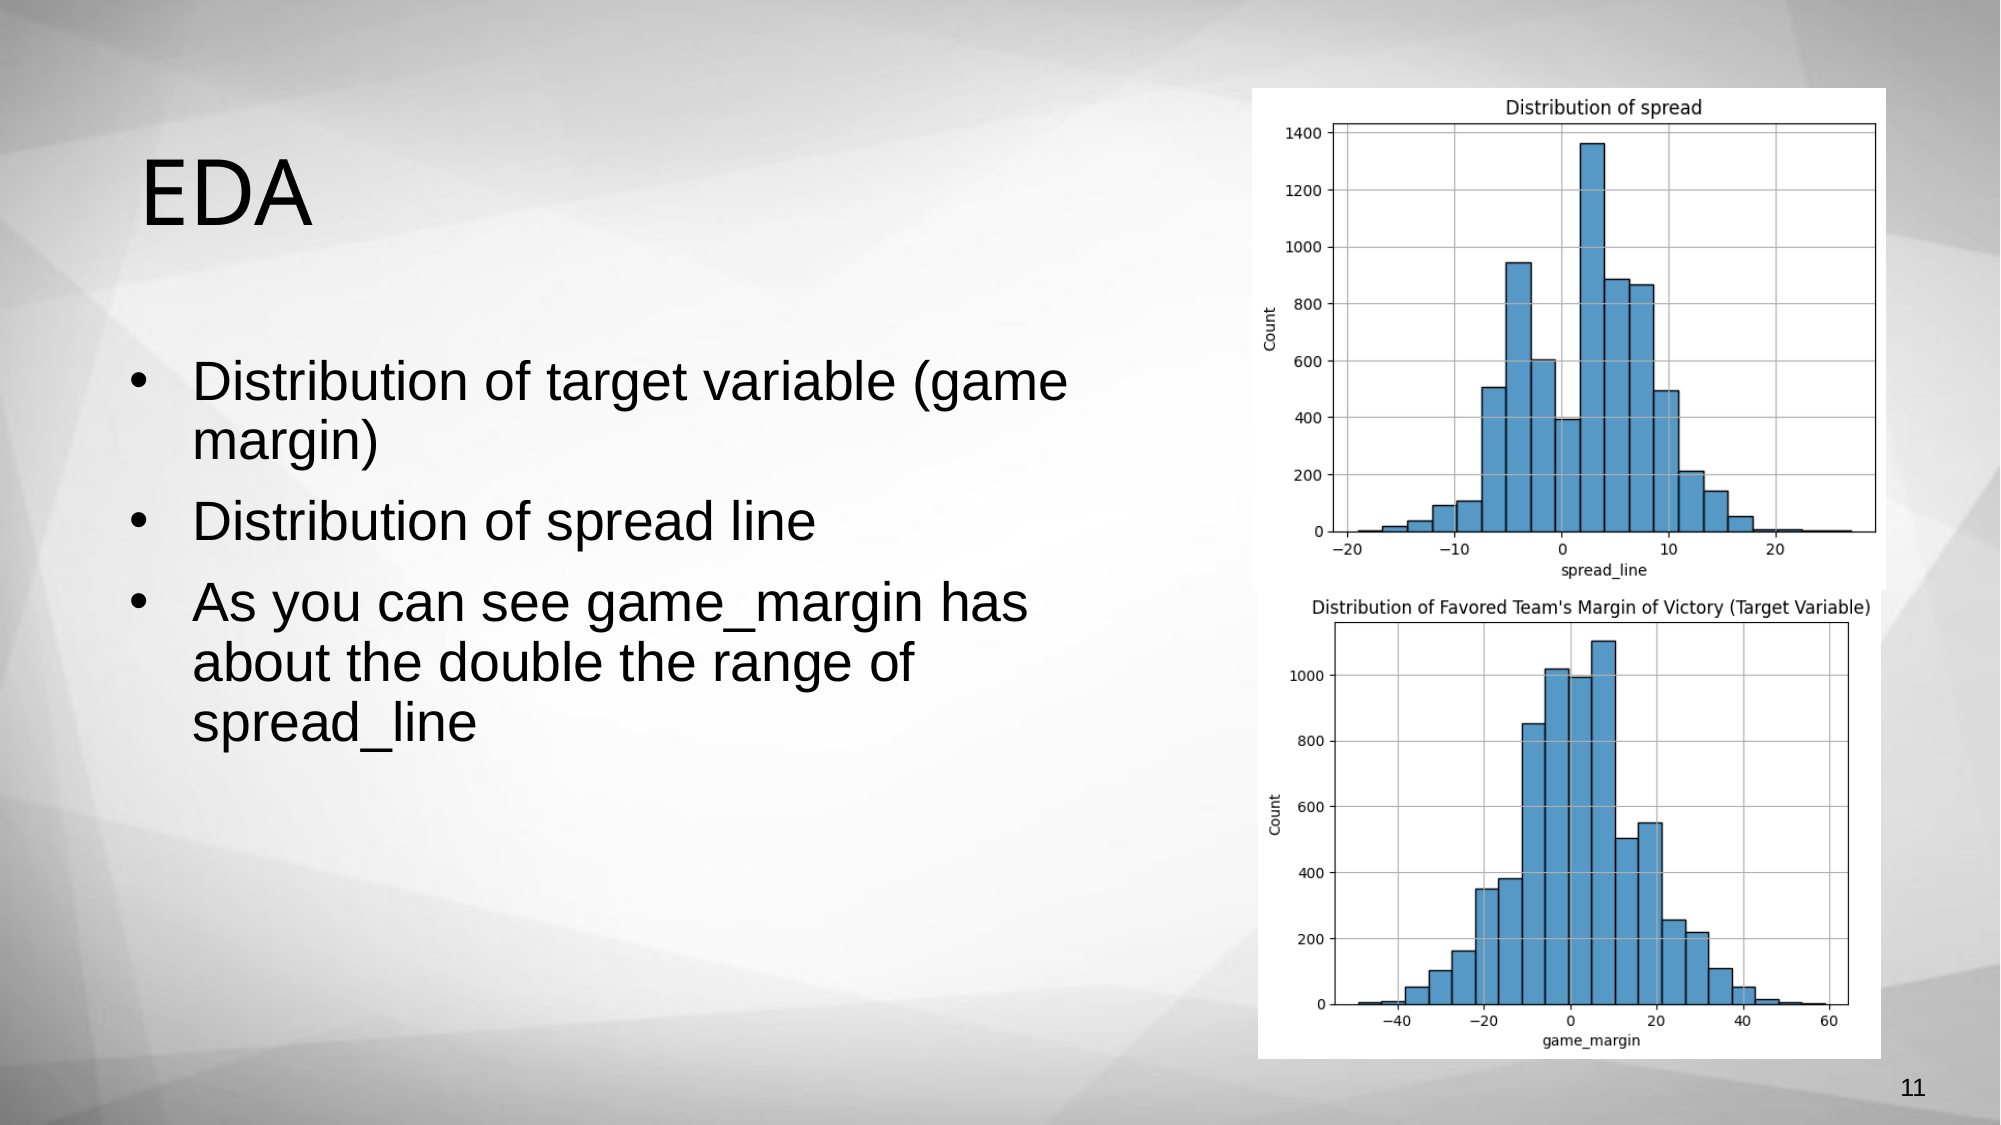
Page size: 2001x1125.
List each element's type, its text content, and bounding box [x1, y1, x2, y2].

picture [0, 0, 2001, 1125]
title EDA [123, 88, 1251, 304]
list Distribution of target variable (game margin) Distribution of spread line As you can see game_margin has about the double the range of spread_line [114, 344, 1186, 1059]
slide_number 11 [1831, 1058, 1942, 1119]
